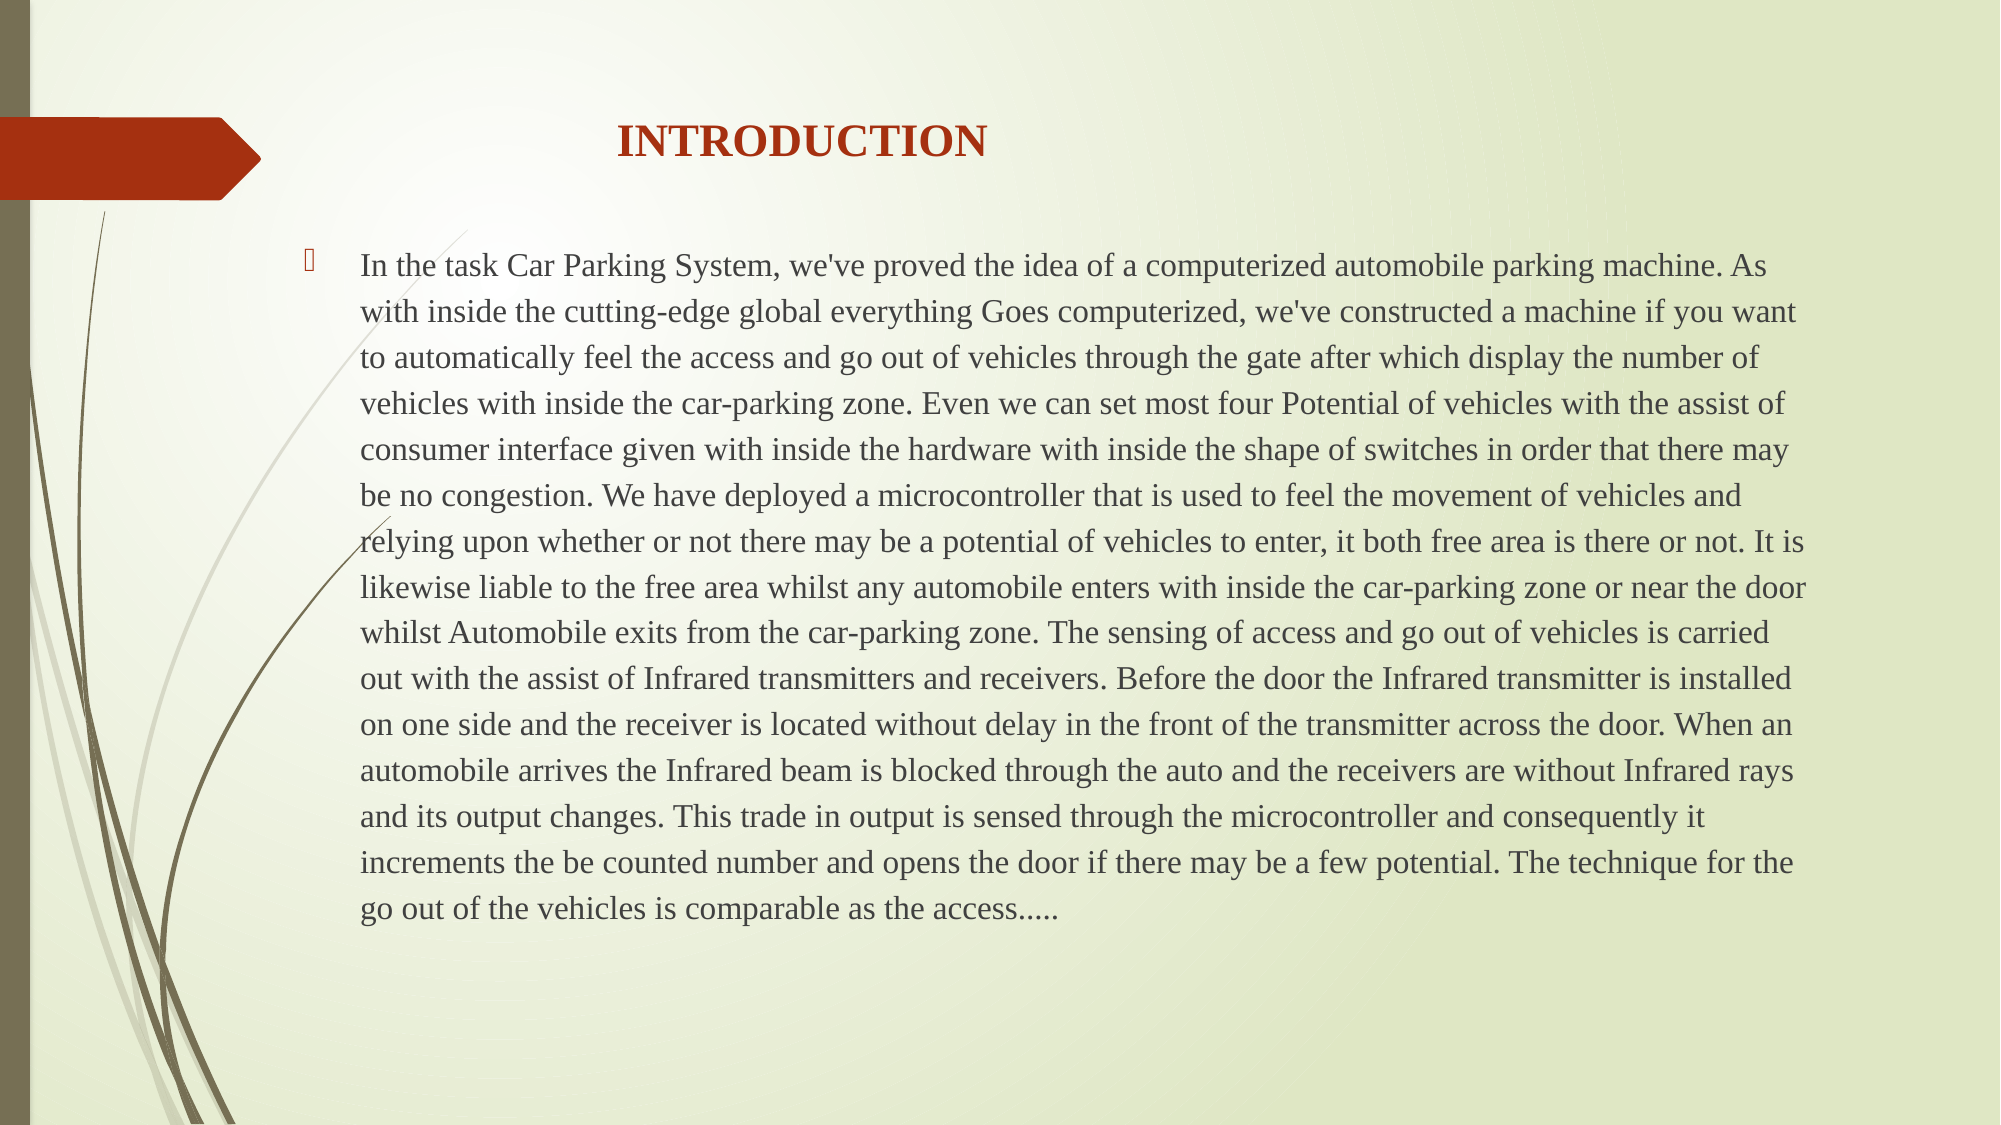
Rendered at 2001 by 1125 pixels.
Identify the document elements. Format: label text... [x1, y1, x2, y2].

list In the task Car Parking System, we've proved the idea of a computerized automobile parking machine. As with inside the cutting-edge global everything Goes computerized, we've constructed a machine if you want to automatically feel the access and go out of vehicles through the gate after which display the number of vehicles with inside the car-parking zone. Even we can set most four Potential of vehicles with the assist of consumer interface given with inside the hardware with inside the shape of switches in order that there may be no congestion. We have deployed a microcontroller that is used to feel the movement of vehicles and relying upon whether or not there may be a potential of vehicles to enter, it both free area is there or not. It is likewise liable to the free area whilst any automobile enters with inside the car-parking zone or near the door whilst Automobile exits from the car-parking zone. The sensing of access and go out of vehicles is carried out with the assist of Infrared transmitters and receivers. Before the door the Infrared transmitter is installed on one side and the receiver is located without delay in the front of the transmitter across the door. When an automobile arrives the Infrared beam is blocked through the auto and the receivers are without Infrared rays and its output changes. This trade in output is sensed through the microcontroller and consequently it increments the be counted number and opens the door if there may be a few potential. The technique for the go out of the vehicles is comparable as the access..... [288, 230, 1832, 1010]
title INTRODUCTION [425, 102, 1401, 230]
